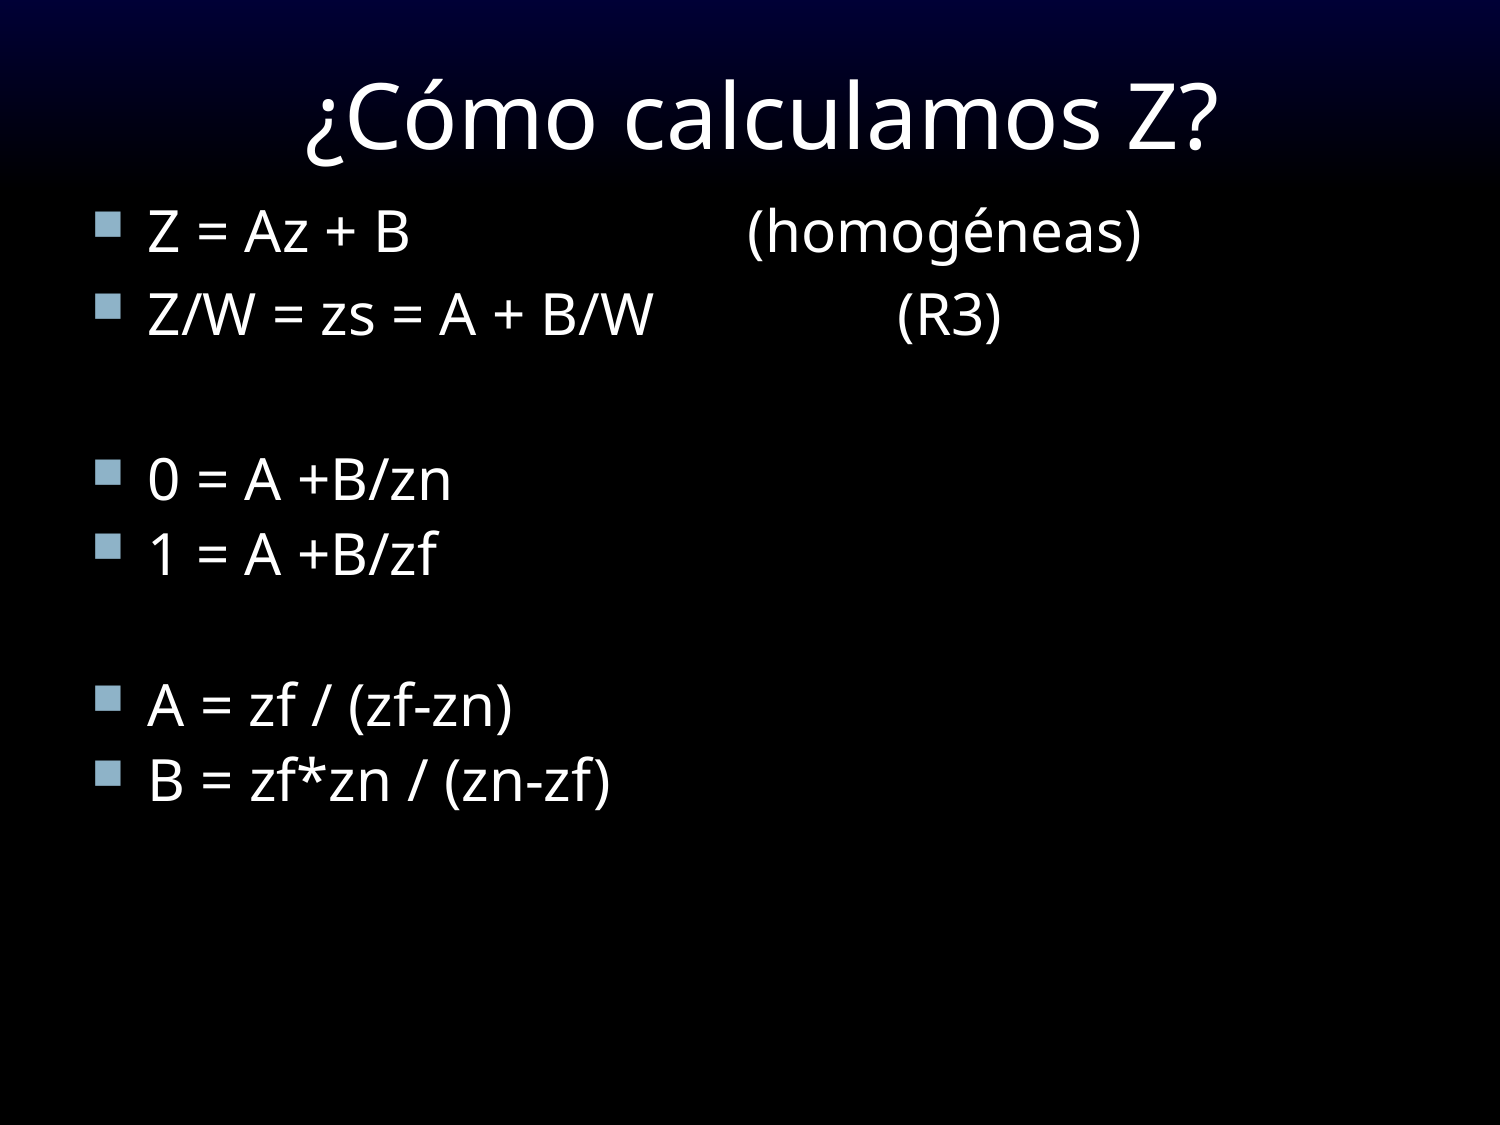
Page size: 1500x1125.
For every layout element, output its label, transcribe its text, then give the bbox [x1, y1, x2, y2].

text_box 0 = A +B/zn 1 = A +B/zf [76, 442, 1424, 622]
list Z = Az + B (homogéneas) [76, 194, 1424, 277]
text_box A = zf / (zf-zn) B = zf*zn / (zn-zf) [76, 668, 1424, 846]
text_box Z/W = zs = A + B/W (R3) [76, 277, 1424, 362]
title ¿Cómo calculamos Z? [112, 24, 1413, 201]
